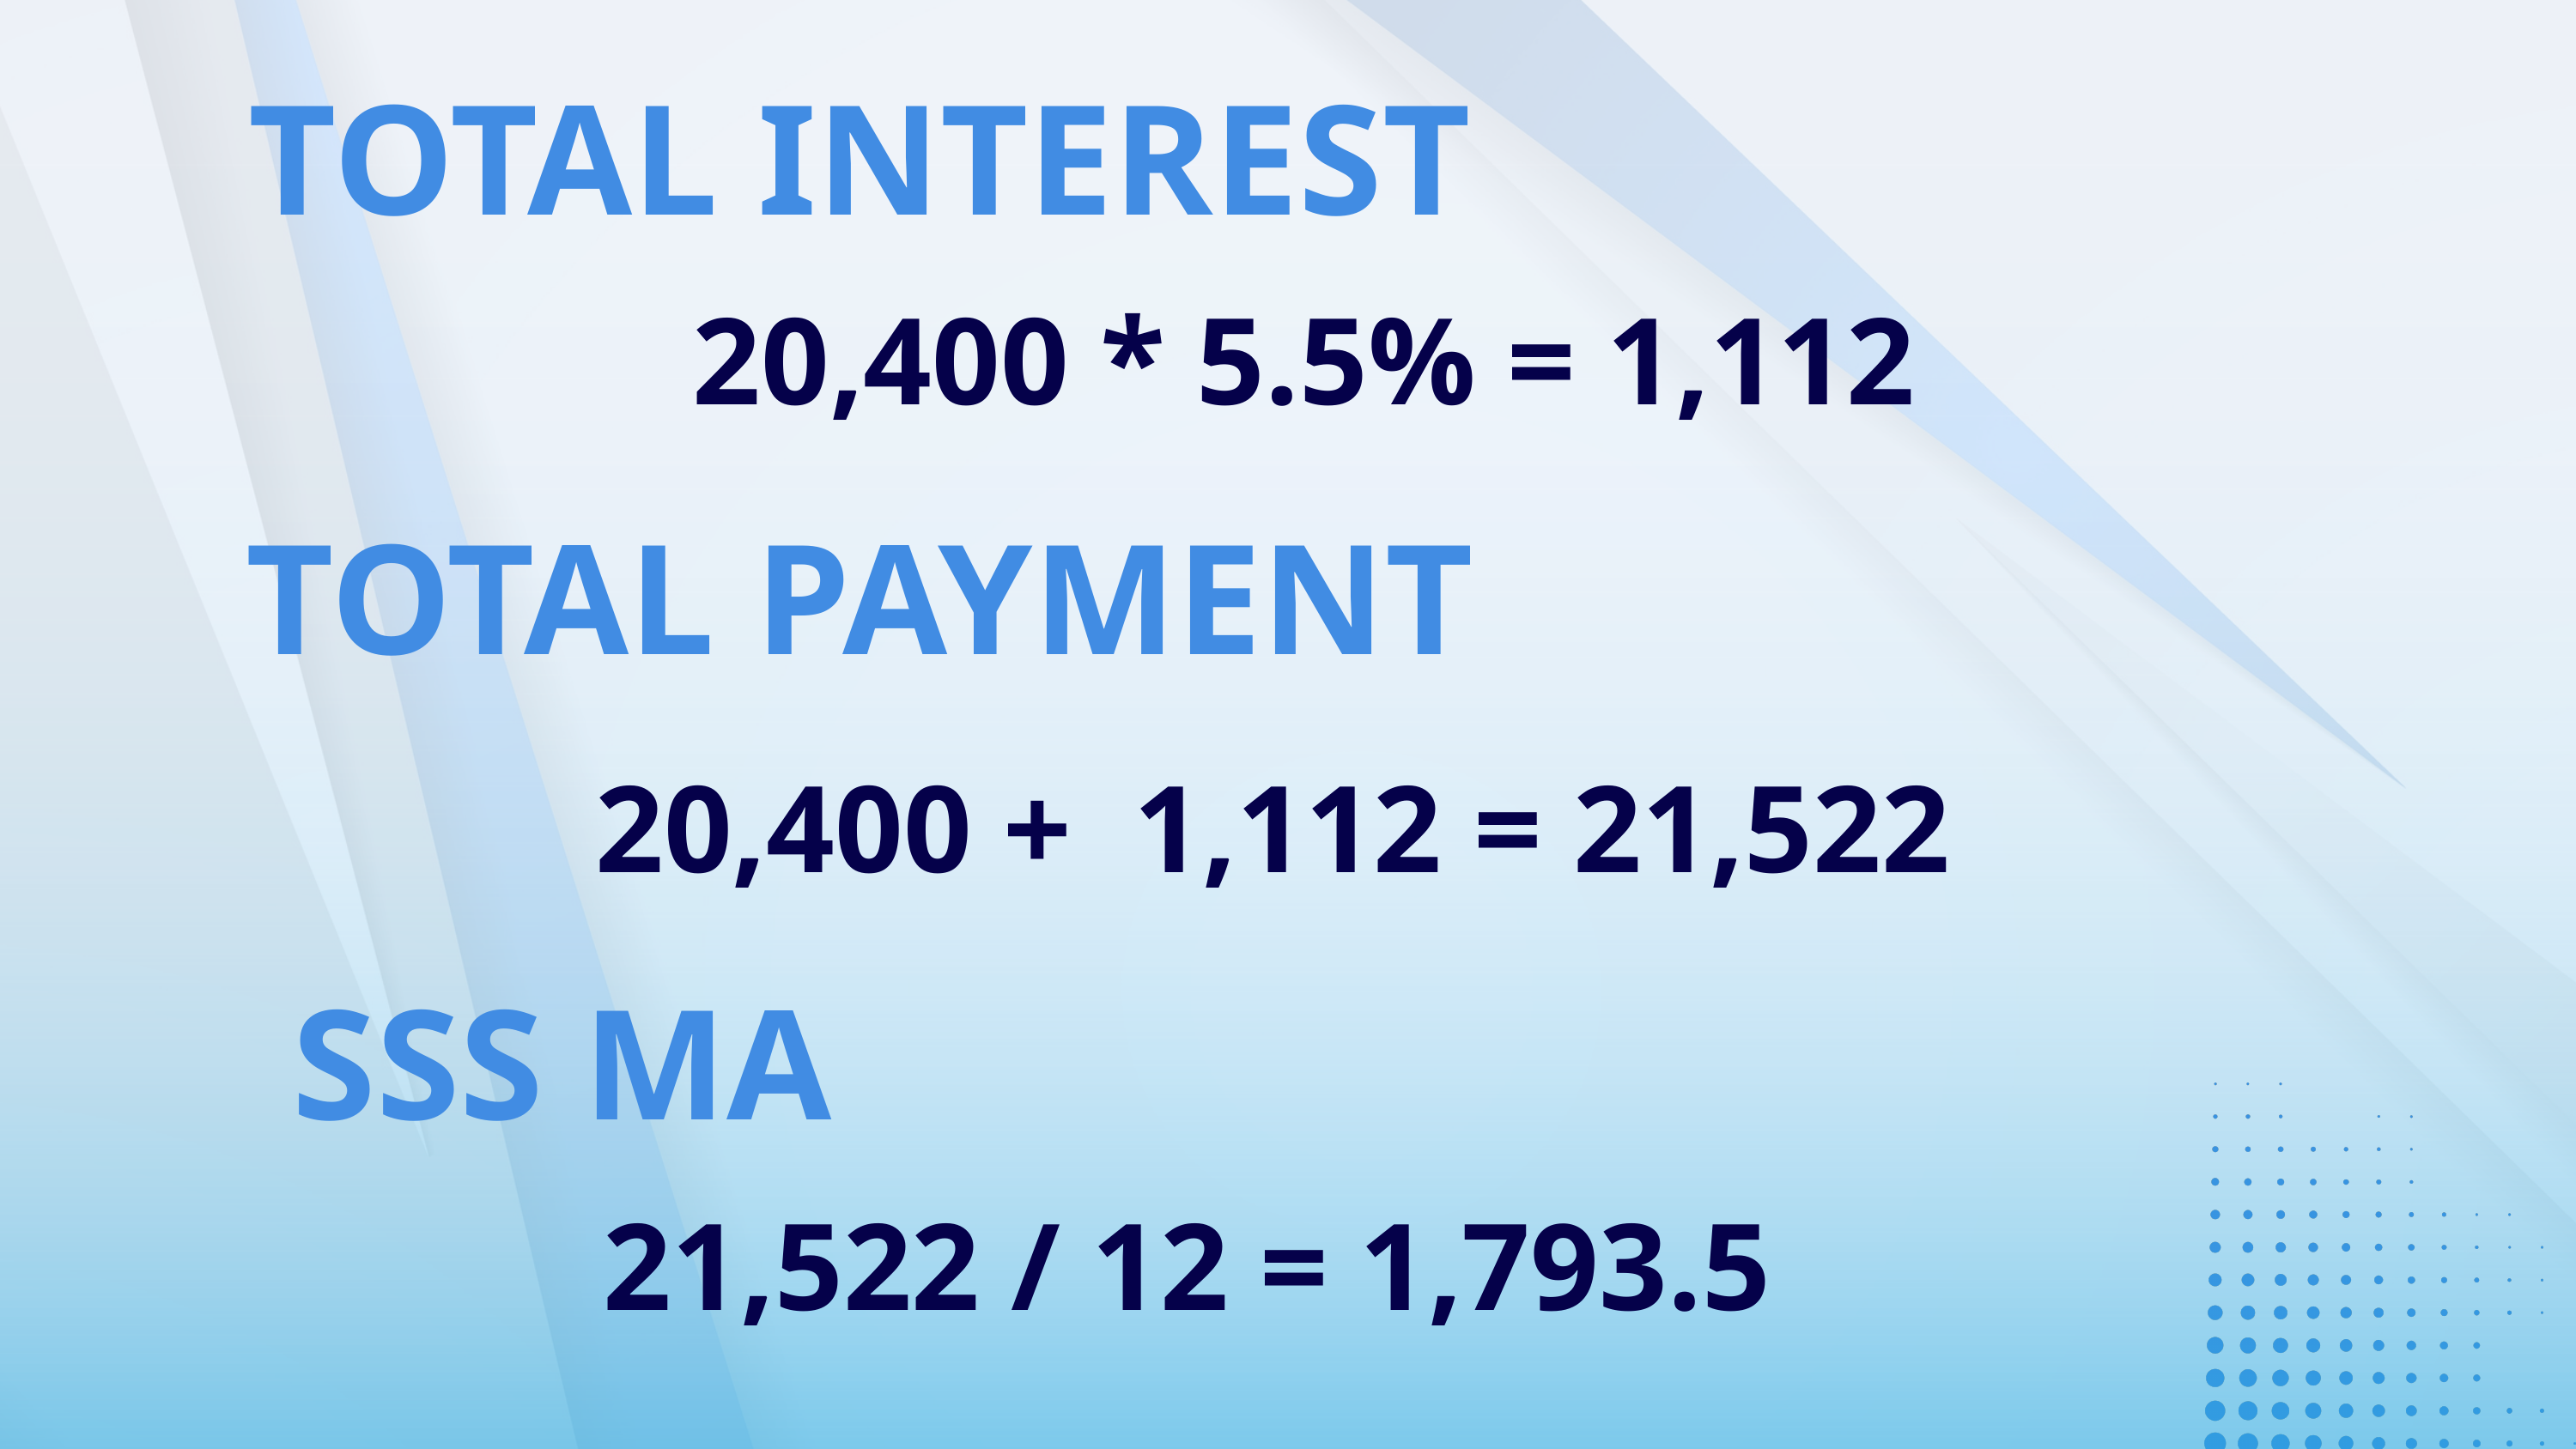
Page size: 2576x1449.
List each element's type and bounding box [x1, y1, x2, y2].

text_box [0, 0, 2576, 1449]
